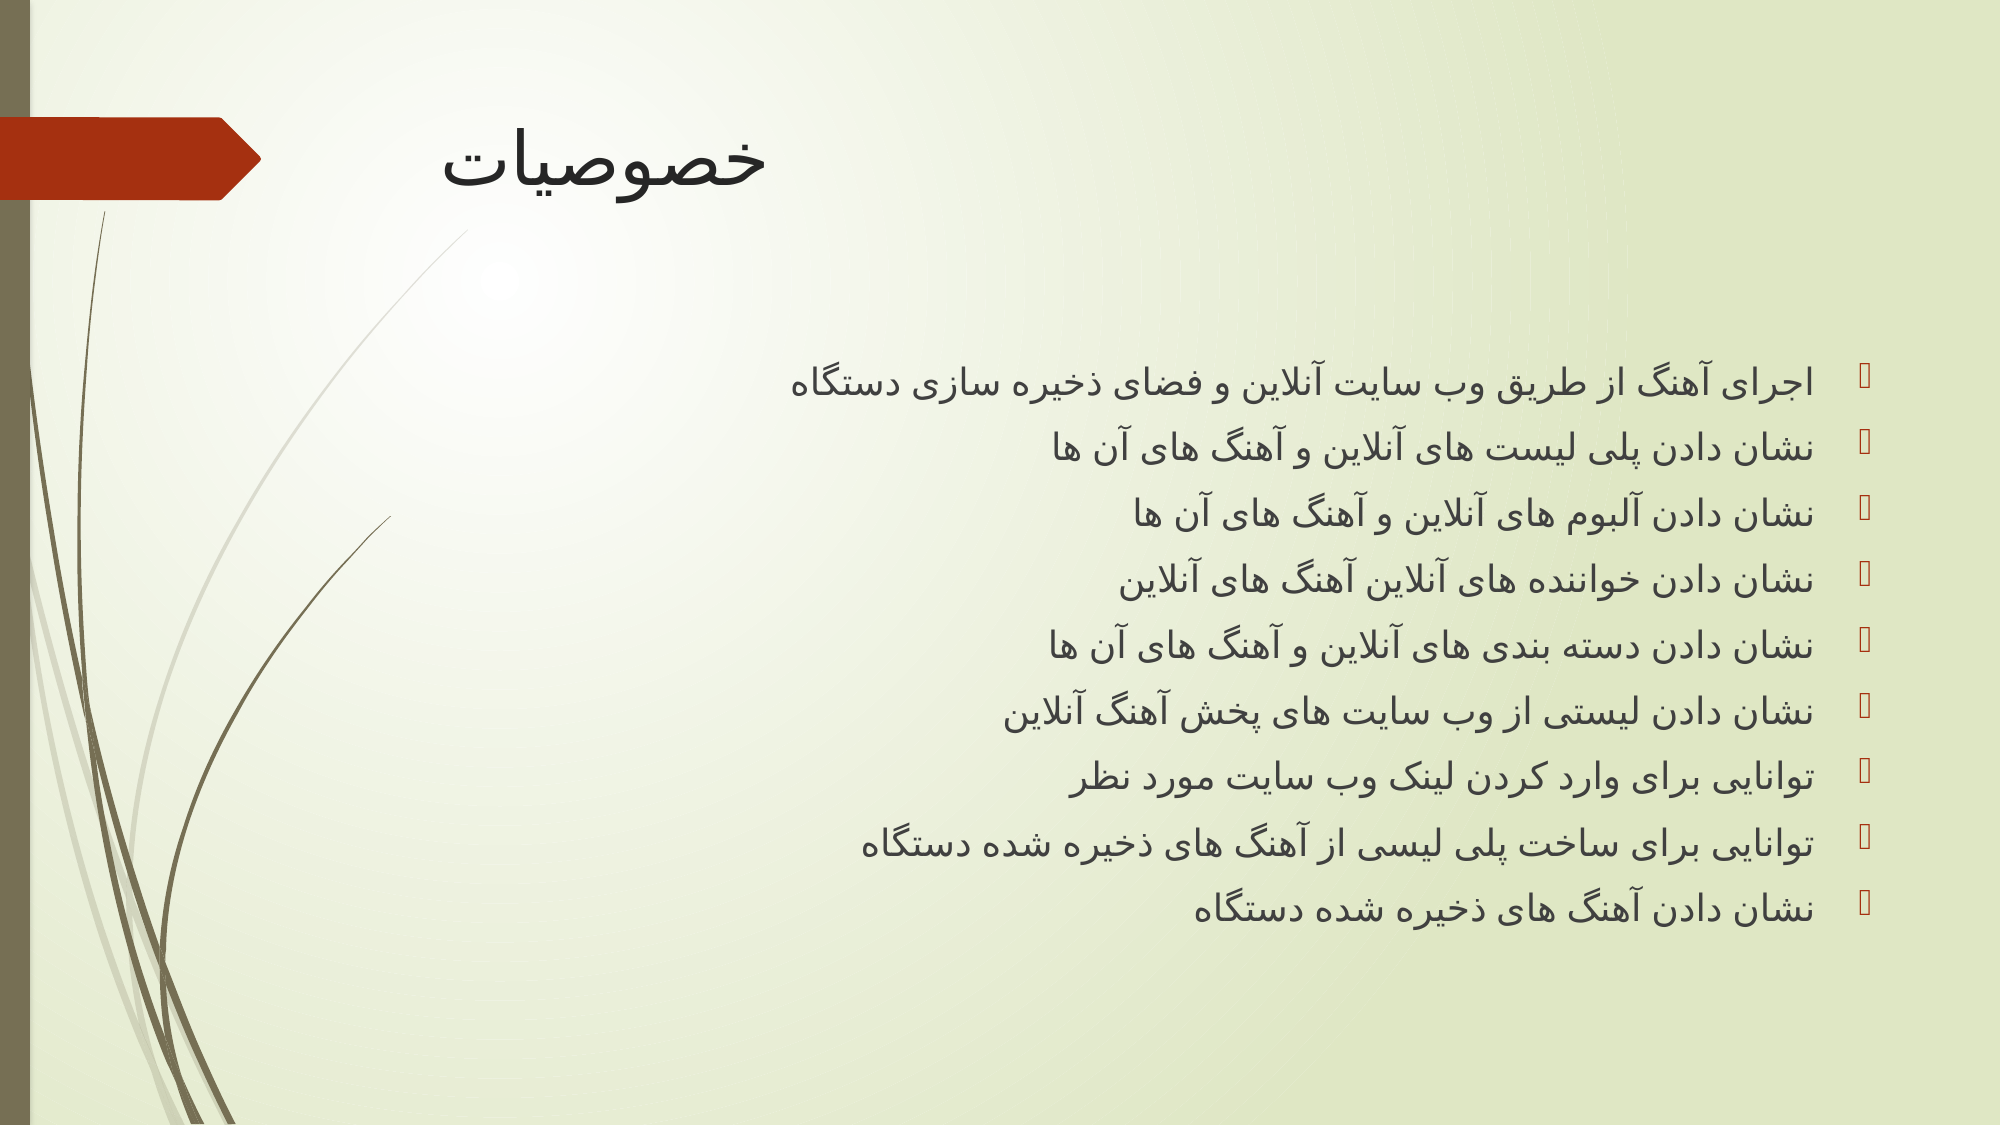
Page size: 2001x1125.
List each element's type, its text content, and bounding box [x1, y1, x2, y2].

title خصوصیات [425, 102, 1888, 313]
list اجرای آهنگ از طریق وب سایت آنلاین و فضای ذخیره سازی دستگاه نشان دادن پلی لیست های آنلاین و آهنگ های آن ها نشان دادن آلبوم های آنلاین و آهنگ های آن ها نشان دادن خواننده های آنلاین آهنگ های آنلاین نشان دادن دسته بندی های آنلاین و آهنگ های آن ها نشان دادن لیستی از وب سایت های پخش آهنگ آنلاین توانایی برای وارد کردن لینک وب سایت مورد نظر توانایی برای ساخت پلی لیسی از آهنگ های ذخیره شده دستگاه نشان دادن آهنگ های ذخیره شده دستگاه [424, 350, 1888, 970]
